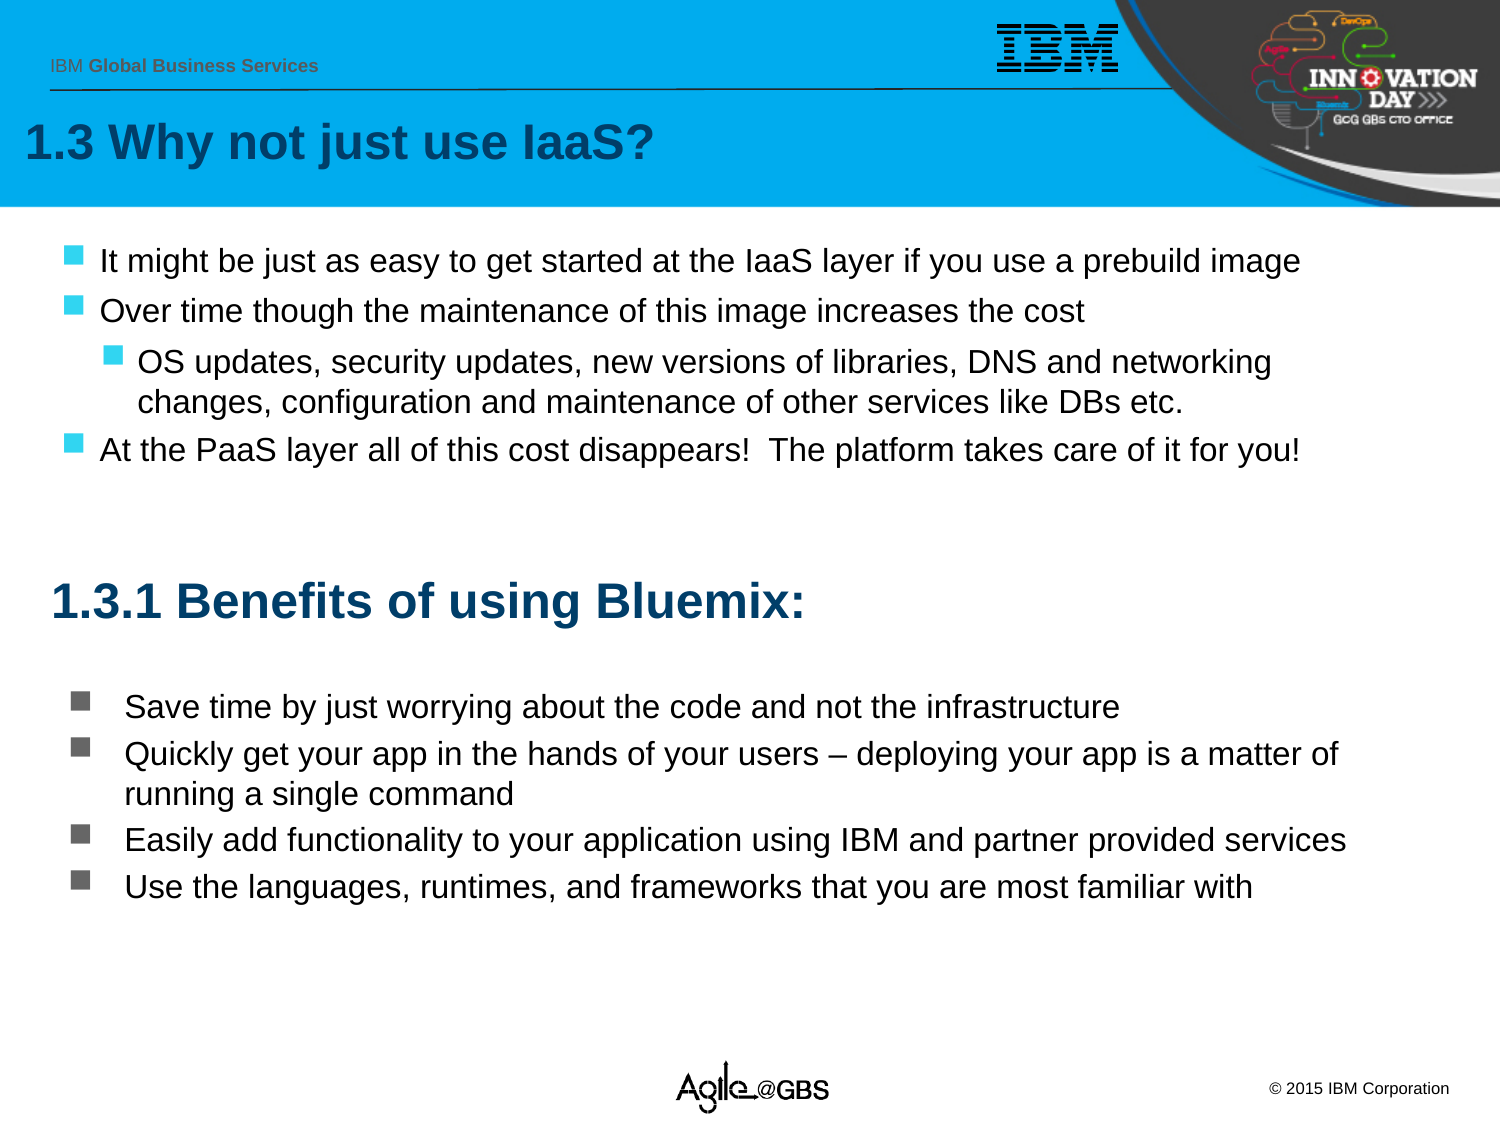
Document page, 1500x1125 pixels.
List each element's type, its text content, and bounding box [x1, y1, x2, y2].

text_box 1.3.1 Benefits of using Bluemix: [36, 561, 1443, 661]
list It might be just as easy to get started at the IaaS layer if you use a prebuild image Over time though the maintenance of this image increases the cost OS updates, security updates, new versions of libraries, DNS and networking changes, configuration and maintenance of other services like DBs etc. At the PaaS layer all of this cost disappears! The platform takes care of it for you! [61, 239, 1400, 530]
text_box Save time by just worrying about the code and not the infrastructure Quickly get your app in the hands of your users – deploying your app is a matter of running a single command Easily add functionality to your application using IBM and partner provided services Use the languages, runtimes, and frameworks that you are most familiar with [53, 678, 1443, 949]
title 1.3 Why not just use IaaS? [24, 100, 1452, 186]
picture [0, 0, 1500, 1125]
